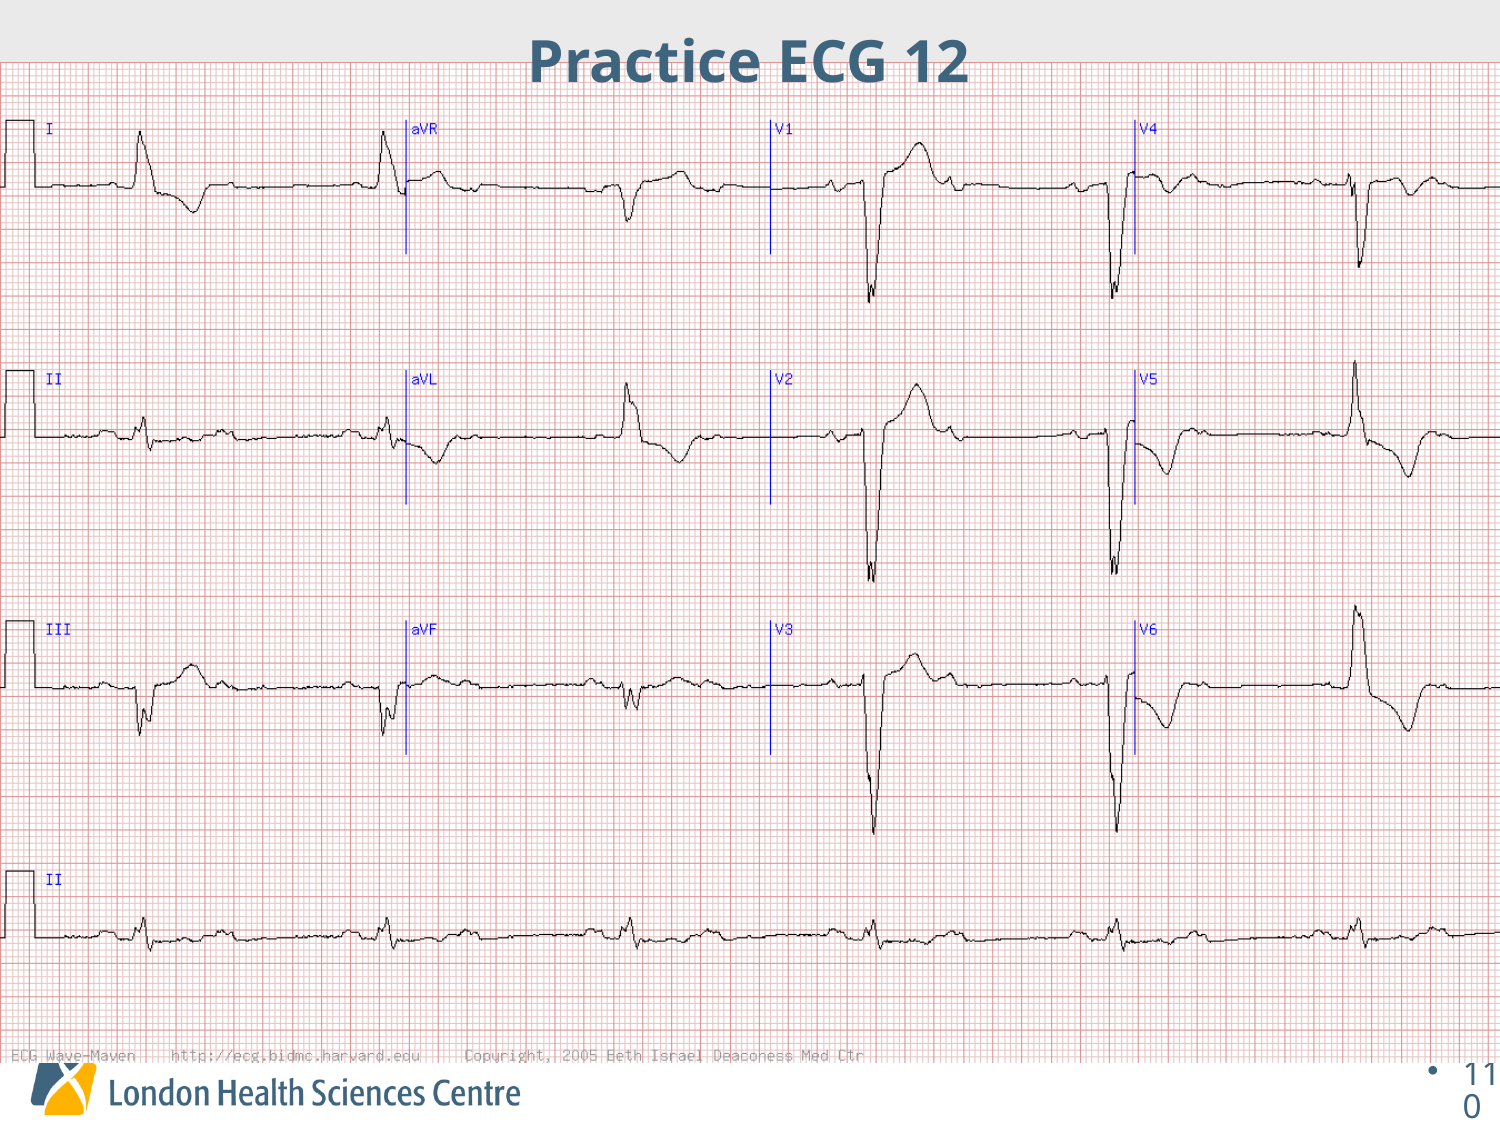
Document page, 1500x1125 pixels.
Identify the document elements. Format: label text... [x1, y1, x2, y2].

picture [0, 62, 1500, 1122]
title Practice ECG 12 [0, 0, 1500, 62]
